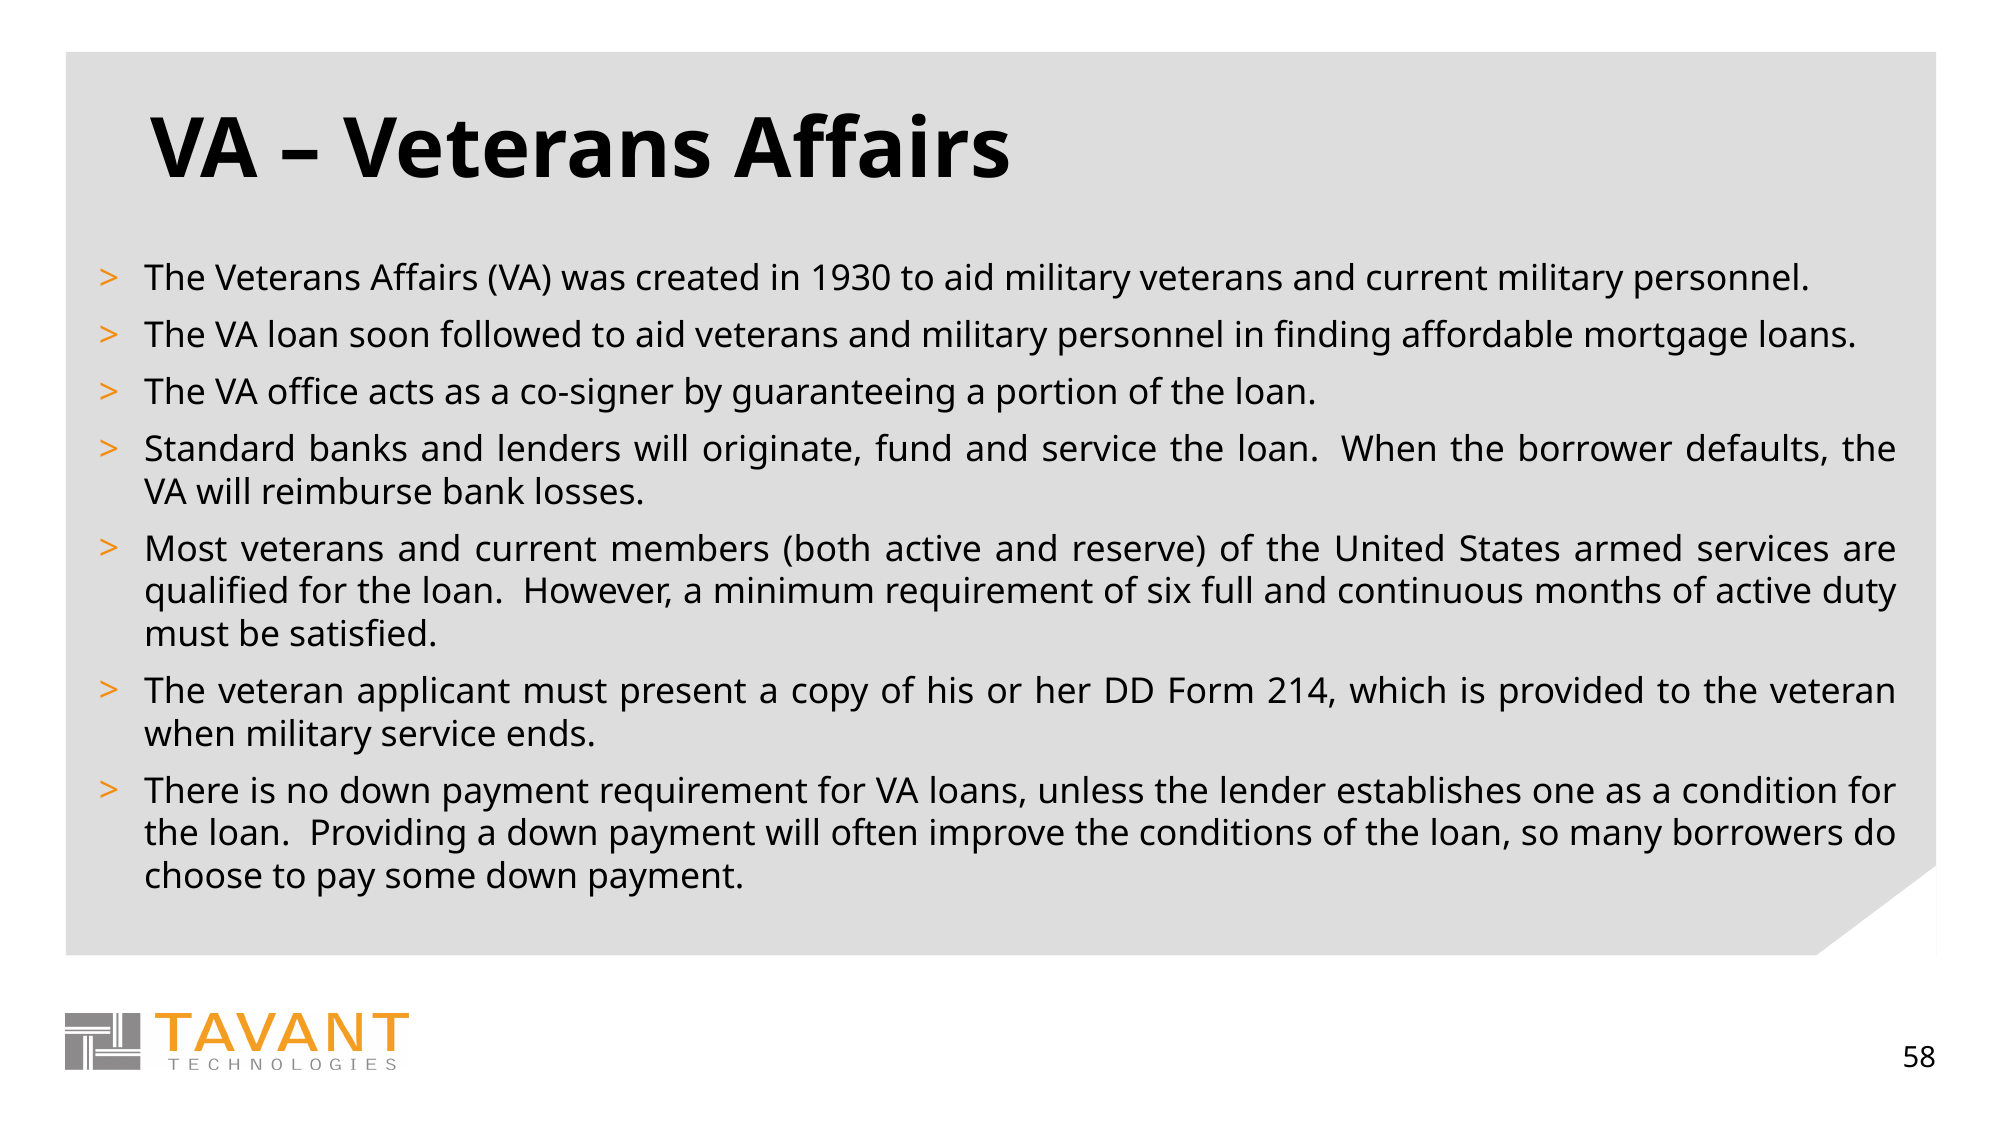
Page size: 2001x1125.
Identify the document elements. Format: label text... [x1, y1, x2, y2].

title VA – Veterans Affairs [150, 50, 1850, 239]
slide_number 58 [1519, 1028, 1937, 1090]
list The Veterans Affairs (VA) was created in 1930 to aid military veterans and current military personnel. The VA loan soon followed to aid veterans and military personnel in finding affordable mortgage loans. The VA office acts as a co-signer by guaranteeing a portion of the loan. Standard banks and lenders will originate, fund and service the loan. When the borrower defaults, the VA will reimburse bank losses. Most veterans and current members (both active and reserve) of the United States armed services are qualified for the loan. However, a minimum requirement of six full and continuous months of active duty must be satisfied. The veteran applicant must present a copy of his or her DD Form 214, which is provided to the veteran when military service ends. There is no down payment requirement for VA loans, unless the lender establishes one as a condition for the loan. Providing a down payment will often improve the conditions of the loan, so many borrowers do choose to pay some down payment. [98, 247, 1899, 943]
picture [65, 1013, 409, 1070]
